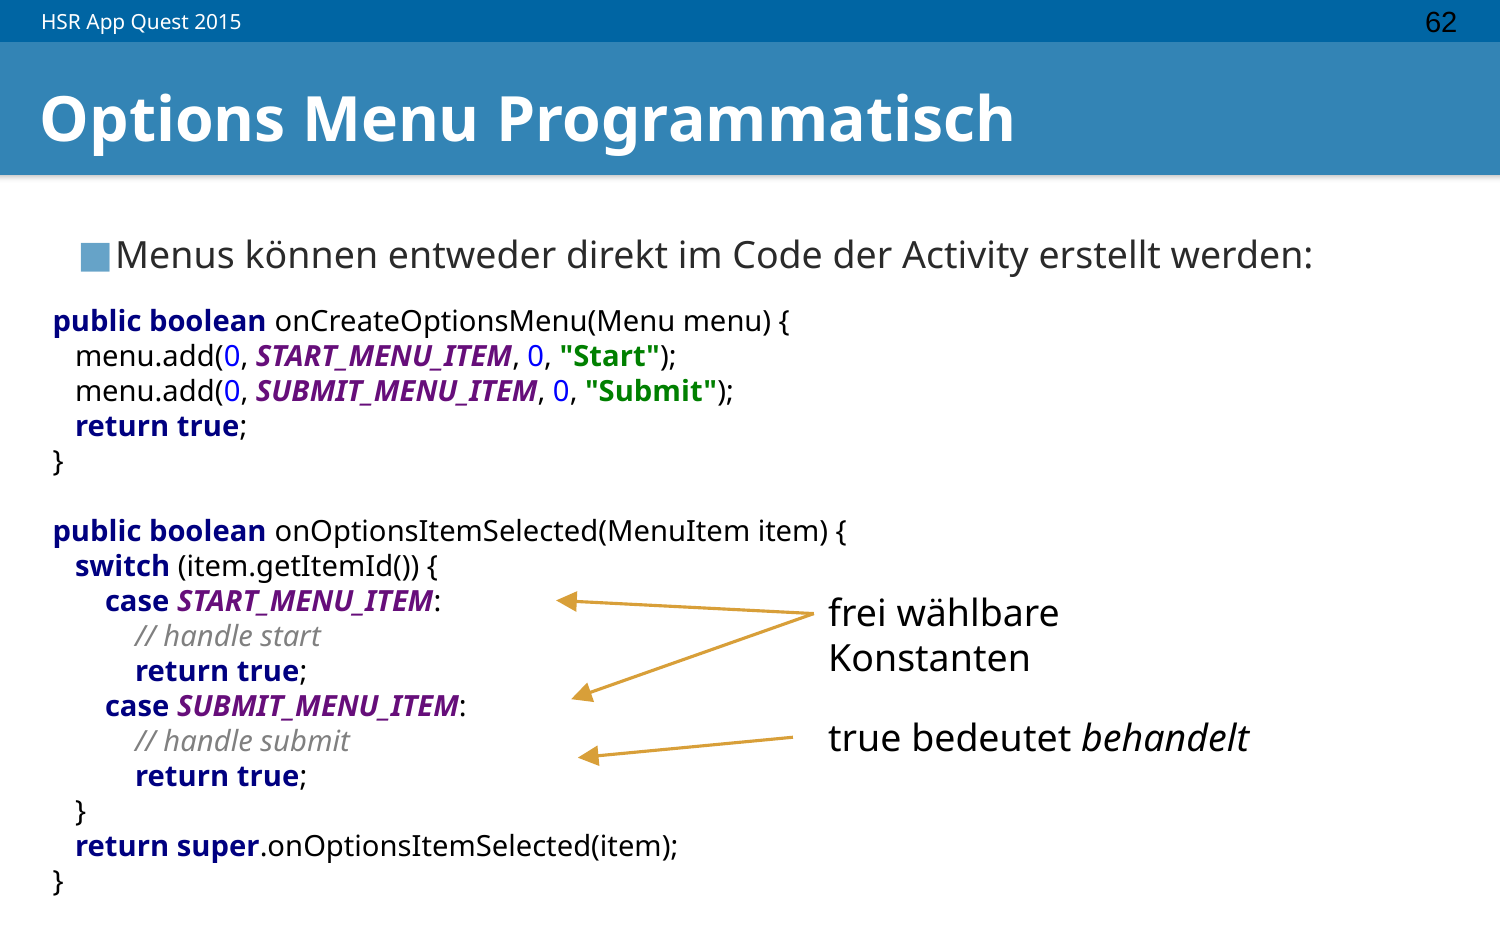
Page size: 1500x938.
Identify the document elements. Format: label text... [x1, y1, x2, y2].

text_box frei wählbare Konstanten [813, 574, 1275, 646]
text_box true bedeutet behandelt [813, 699, 1275, 771]
picture [0, 0, 1500, 938]
list Menus können entweder direkt im Code der Activity erstellt werden: [25, 193, 1491, 924]
slide_number ‹#› [1410, 0, 1500, 42]
text_box public boolean onCreateOptionsMenu(Menu menu) { menu.add(0, START_MENU_ITEM, 0, "Start"); menu.add(0, SUBMIT_MENU_ITEM, 0, "Submit"); return true; } public boolean onOptionsItemSelected(MenuItem item) { switch (item.getItemId()) { case START_MENU_ITEM: // handle start return true; case SUBMIT_MENU_ITEM: // handle submit return true; } return super.onOptionsItemSelected(item); } [37, 287, 1430, 847]
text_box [555, 600, 815, 614]
title Options Menu Programmatisch [24, 42, 1491, 169]
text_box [570, 613, 815, 700]
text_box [577, 736, 794, 758]
